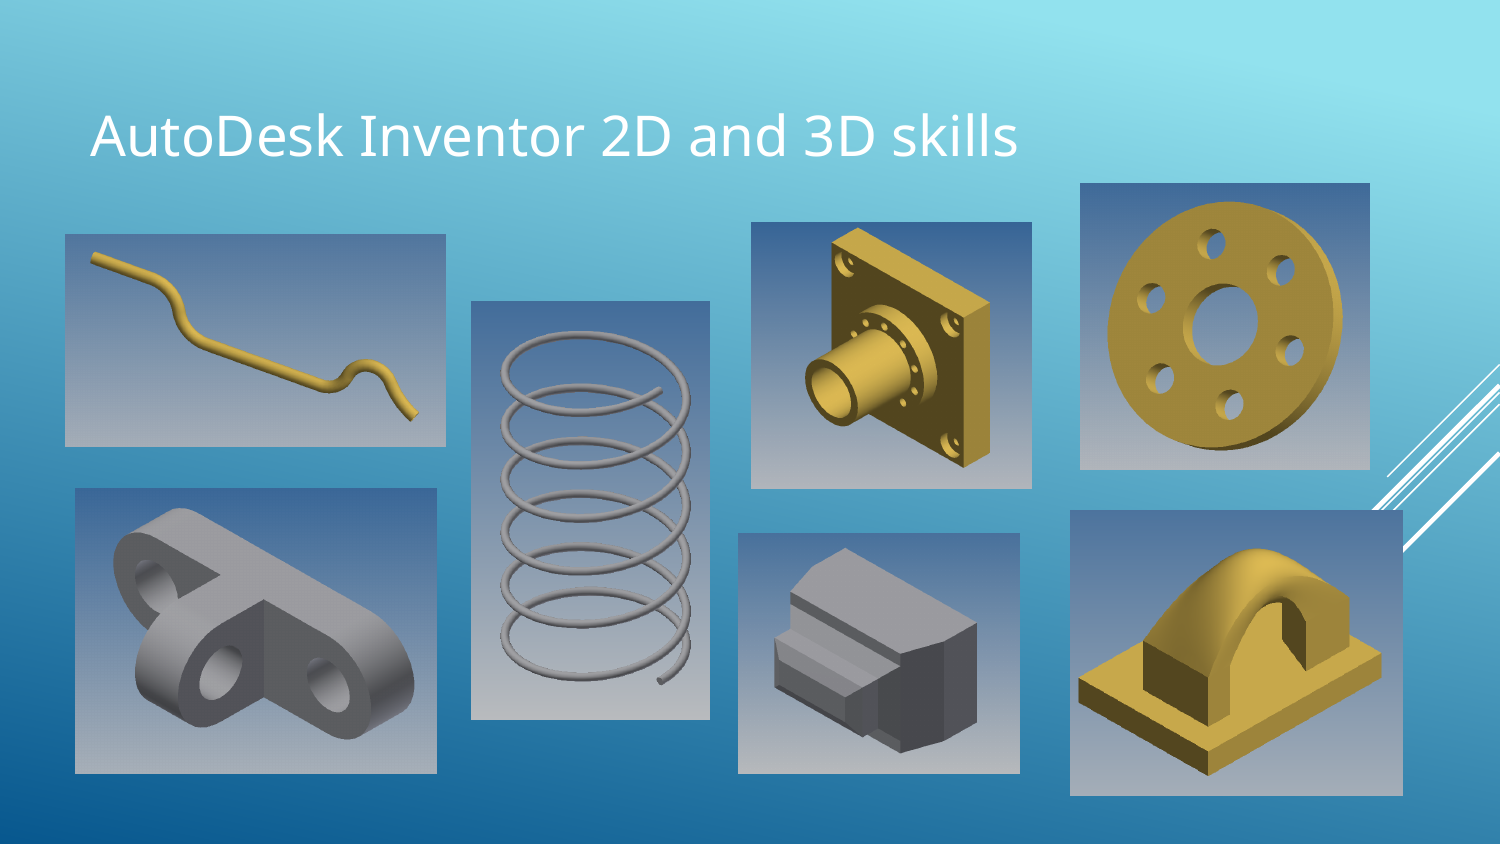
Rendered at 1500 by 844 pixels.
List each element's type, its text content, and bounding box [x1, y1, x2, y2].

picture [738, 532, 1020, 775]
picture [1069, 510, 1403, 797]
picture [65, 234, 446, 447]
picture [74, 488, 437, 774]
picture [751, 222, 1033, 489]
title AutoDesk Inventor 2D and 3D skills [75, 16, 1276, 183]
picture [471, 301, 710, 721]
picture [1079, 183, 1370, 470]
